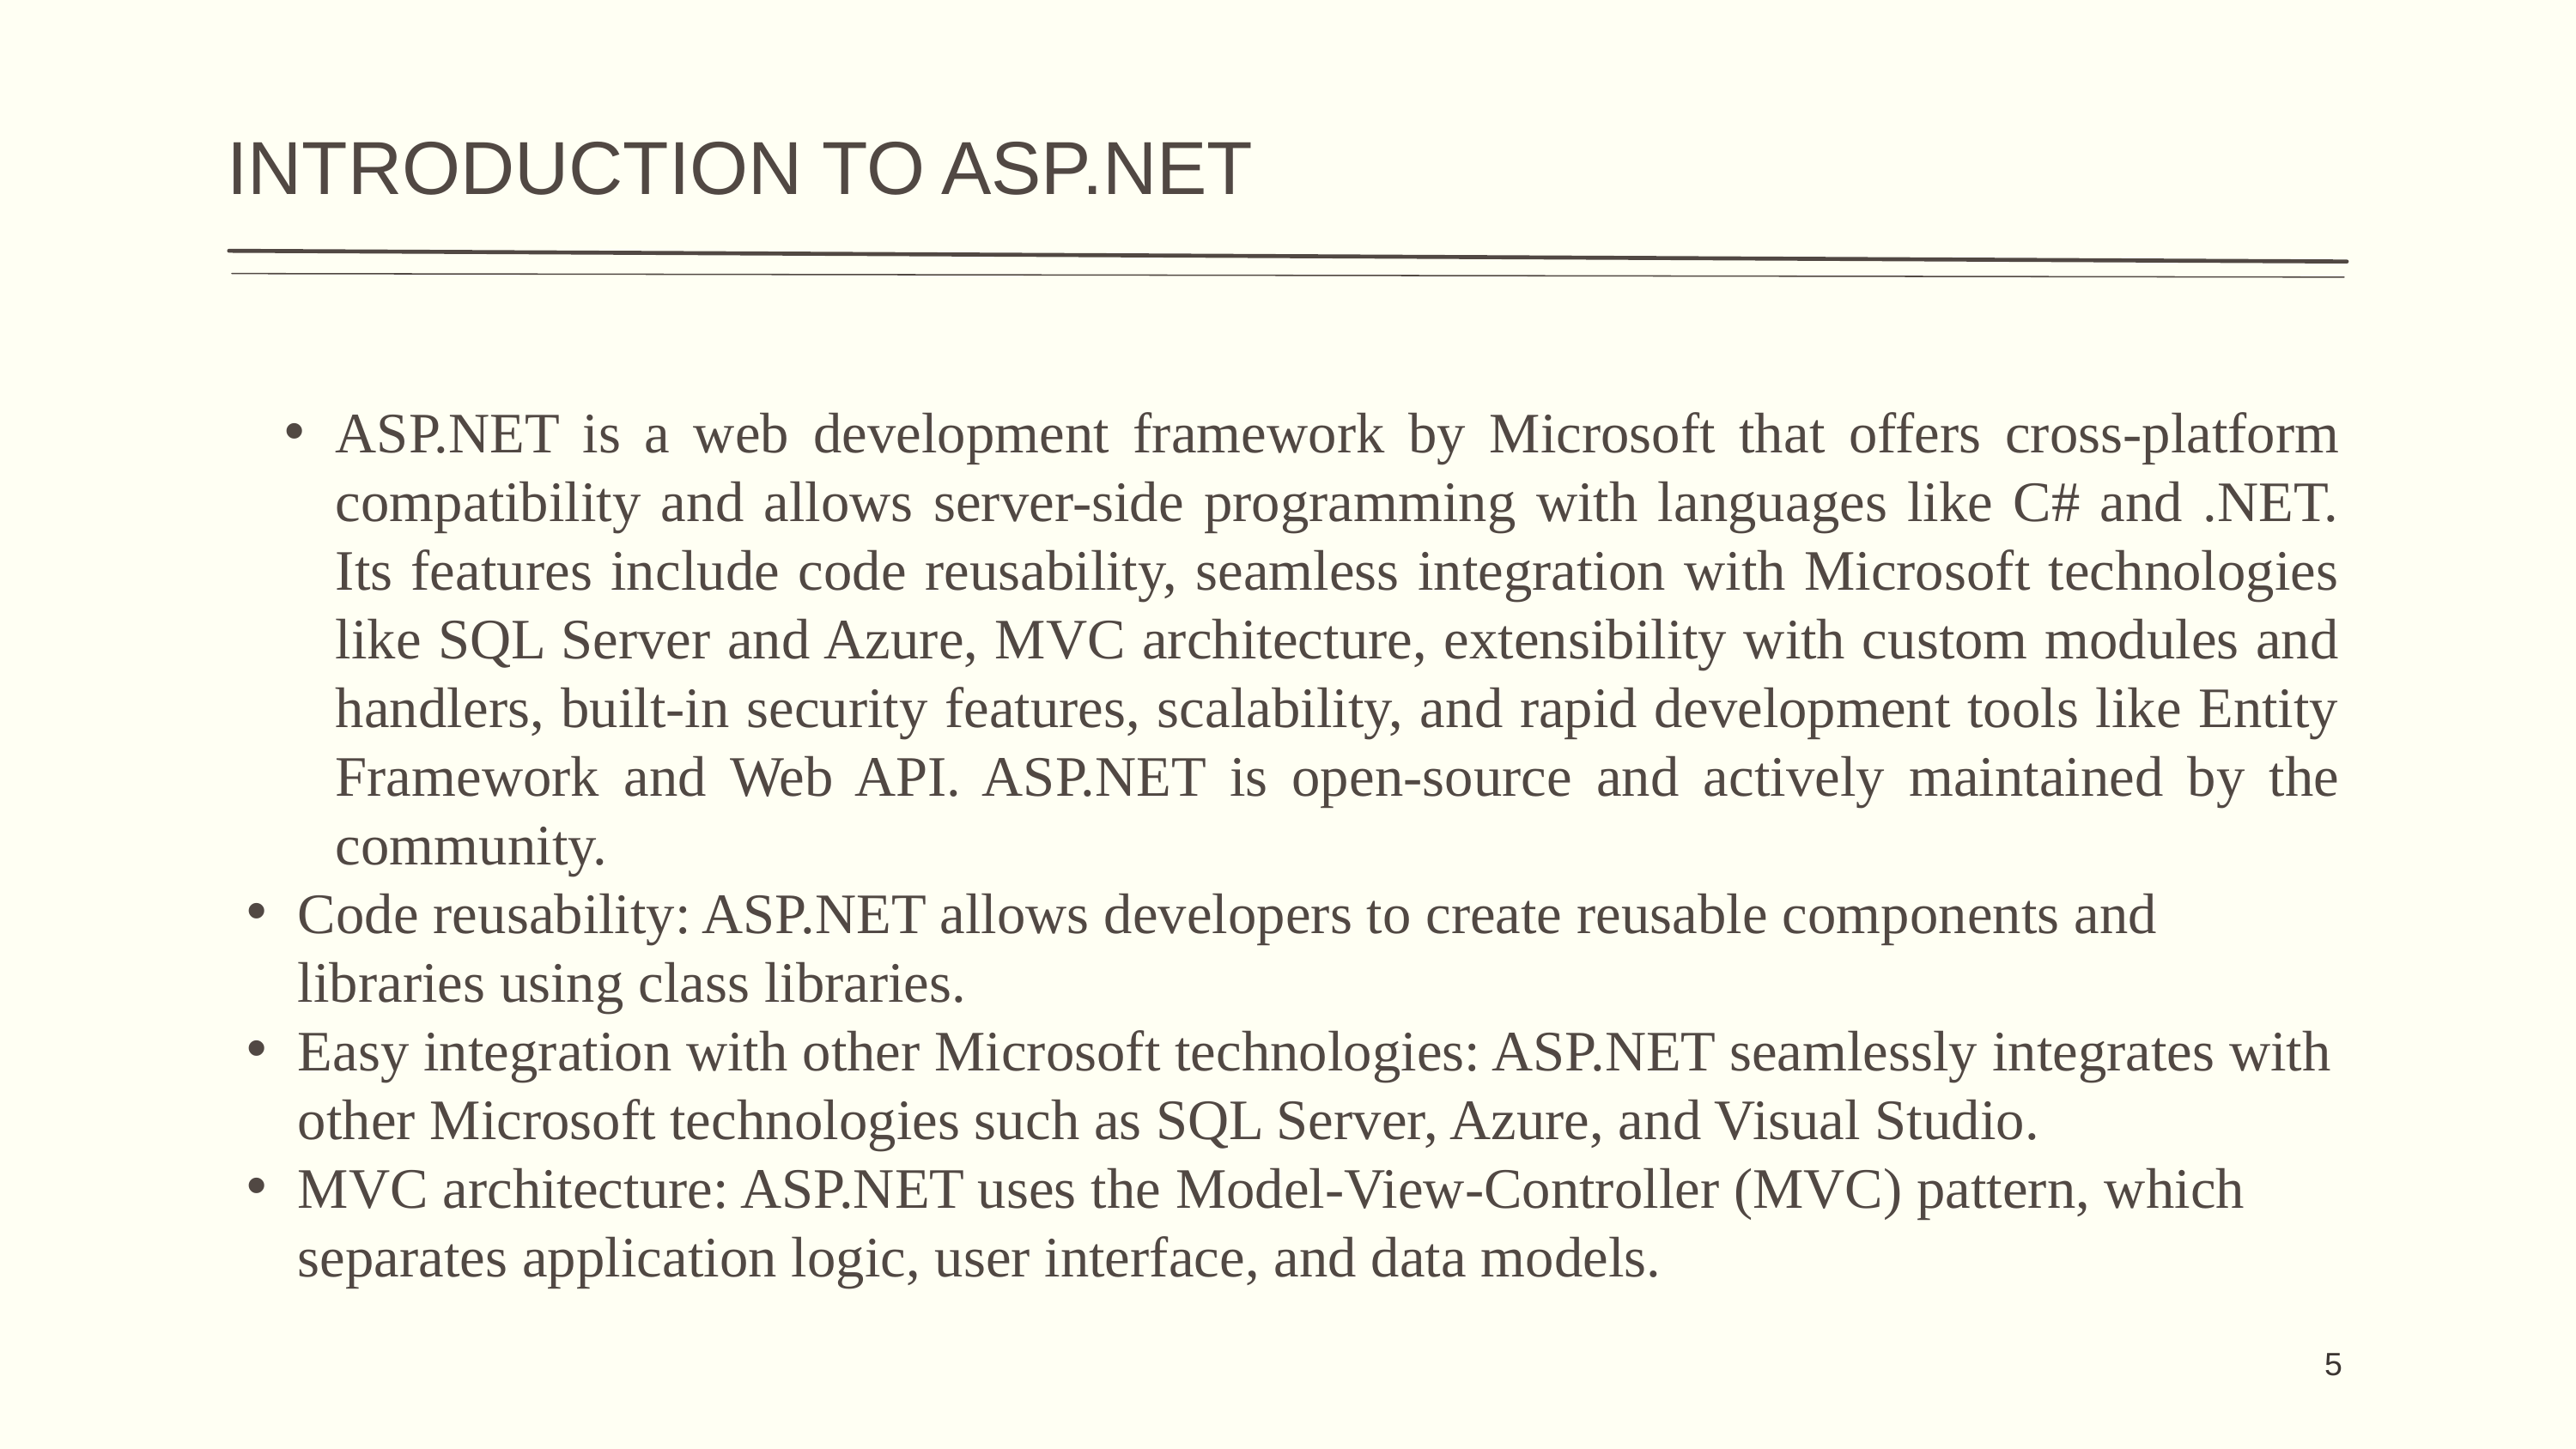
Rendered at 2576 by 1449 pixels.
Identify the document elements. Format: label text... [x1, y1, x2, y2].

text_box ASP.NET is a web development framework by Microsoft that offers cross-platform compatibility and allows server-side programming with languages like C# and .NET. Its features include code reusability, seamless integration with Microsoft technologies like SQL Server and Azure, MVC architecture, extensibility with custom modules and handlers, built-in security features, scalability, and rapid development tools like Entity Framework and Web API. ASP.NET is open-source and actively maintained by the community. Code reusability: ASP.NET allows developers to create reusable components and libraries using class libraries. Easy integration with other Microsoft technologies: ASP.NET seamlessly integrates with other Microsoft technologies such as SQL Server, Azure, and Visual Studio. MVC architecture: ASP.NET uses the Model-View-Controller (MVC) pattern, which separates application logic, user interface, and data models. [233, 348, 2343, 1336]
text_box 5 [1955, 1343, 2342, 1383]
text_box INTRODUCTION TO ASP.NET [227, 127, 2336, 209]
